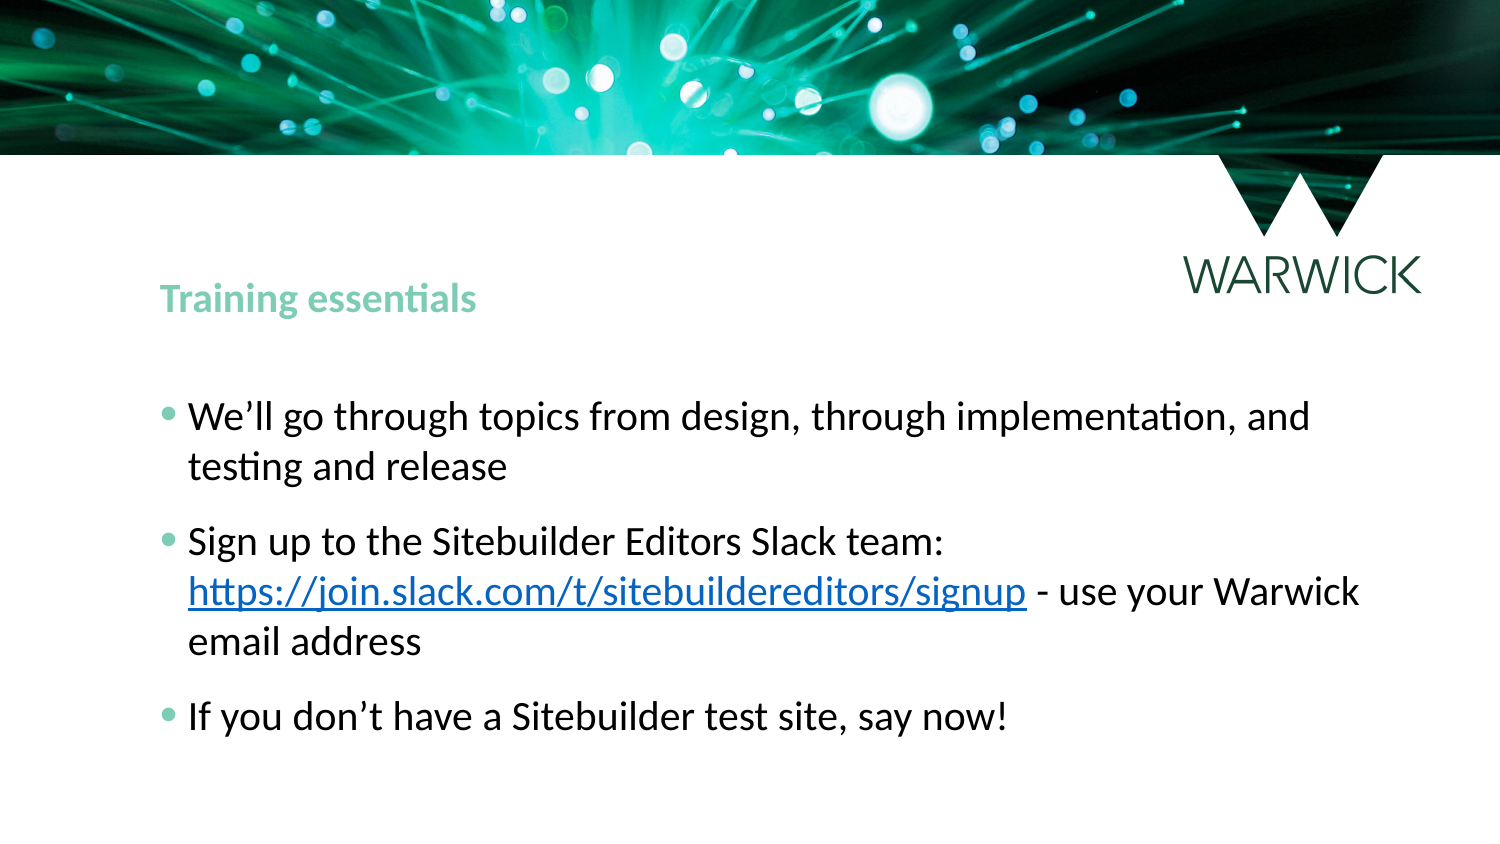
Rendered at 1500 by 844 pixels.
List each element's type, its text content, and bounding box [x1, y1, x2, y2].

list Training essentials [145, 269, 971, 332]
picture [0, 0, 1500, 844]
list We’ll go through topics from design, through implementation, and testing and release Sign up to the Sitebuilder Editors Slack team: https://join.slack.com/t/sitebuildereditors/signup - use your Warwick email address If you don’t have a Sitebuilder test site, say now! [145, 381, 1399, 786]
